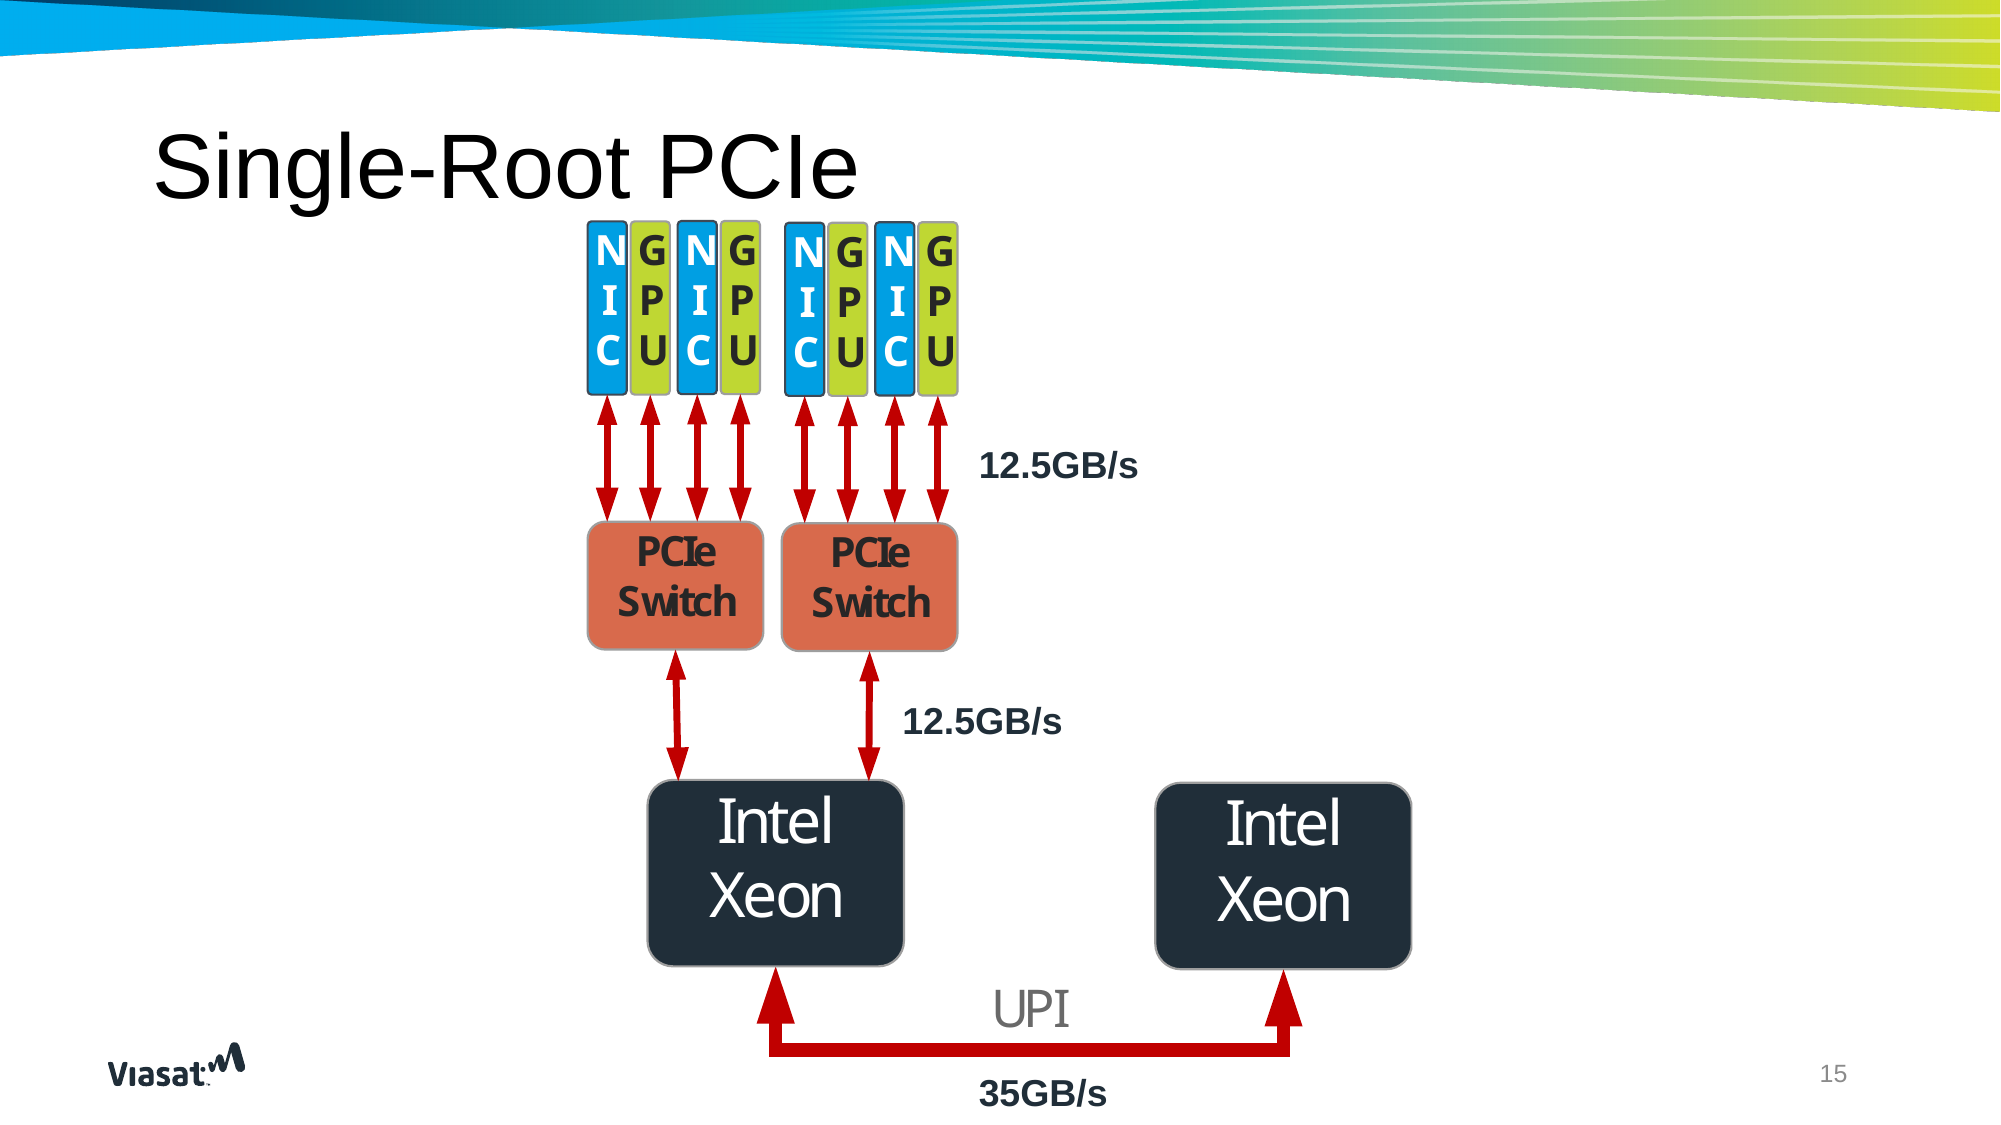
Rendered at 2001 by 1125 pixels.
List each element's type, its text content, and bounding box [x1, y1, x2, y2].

picture [571, 214, 1413, 1065]
picture [30, 0, 103, 4]
text_box 35GB/s [978, 1068, 1158, 1125]
picture [0, 0, 2000, 112]
slide_number 15 [1412, 1042, 1863, 1103]
title Single-Root PCIe [137, 59, 1863, 278]
